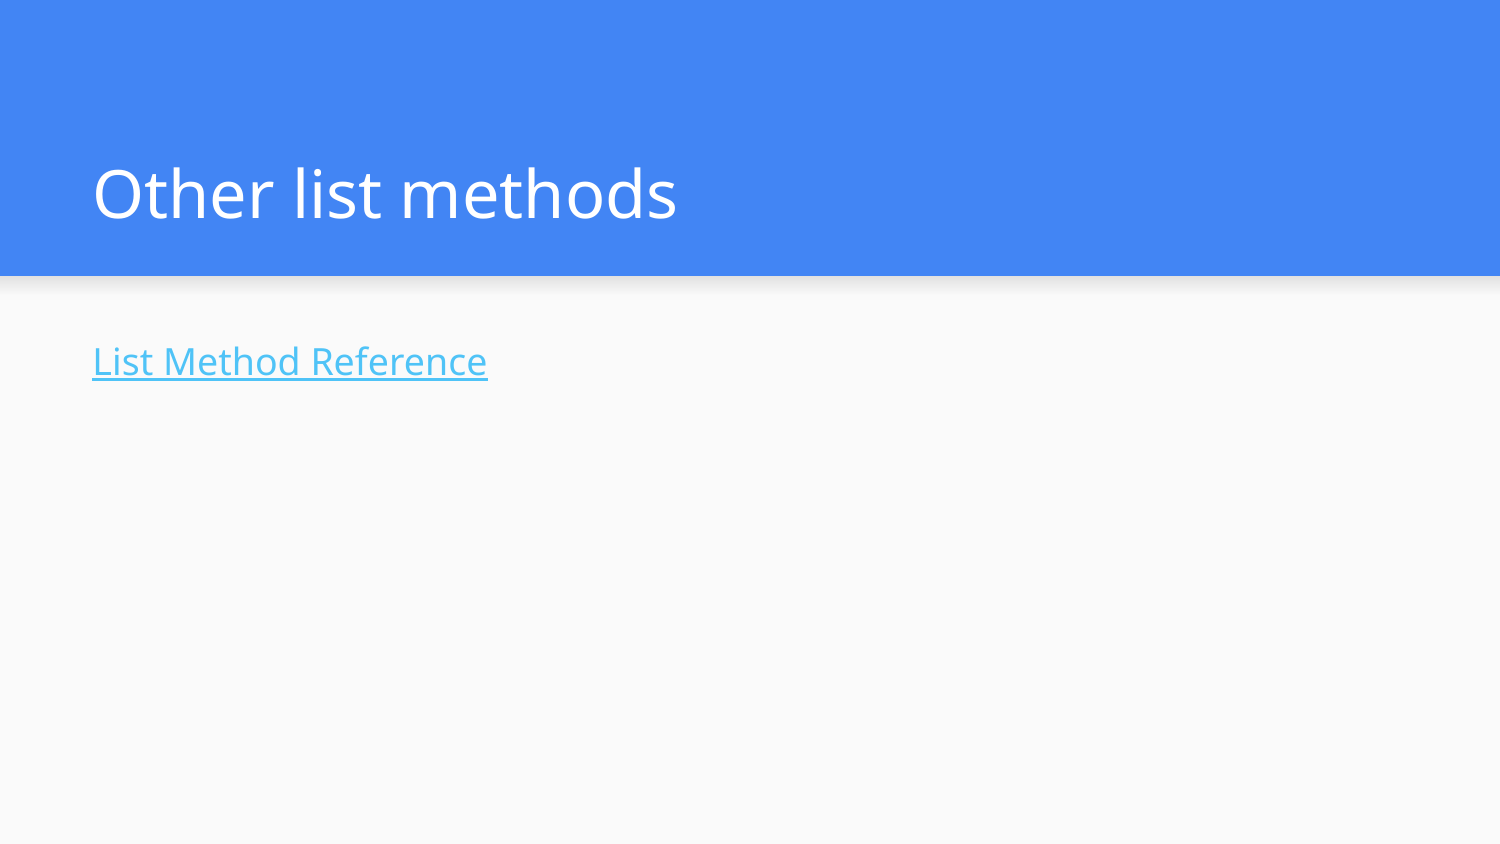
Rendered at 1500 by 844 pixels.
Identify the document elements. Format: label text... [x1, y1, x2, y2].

title Other list methods [77, 121, 1427, 248]
list List Method Reference [77, 314, 1427, 760]
